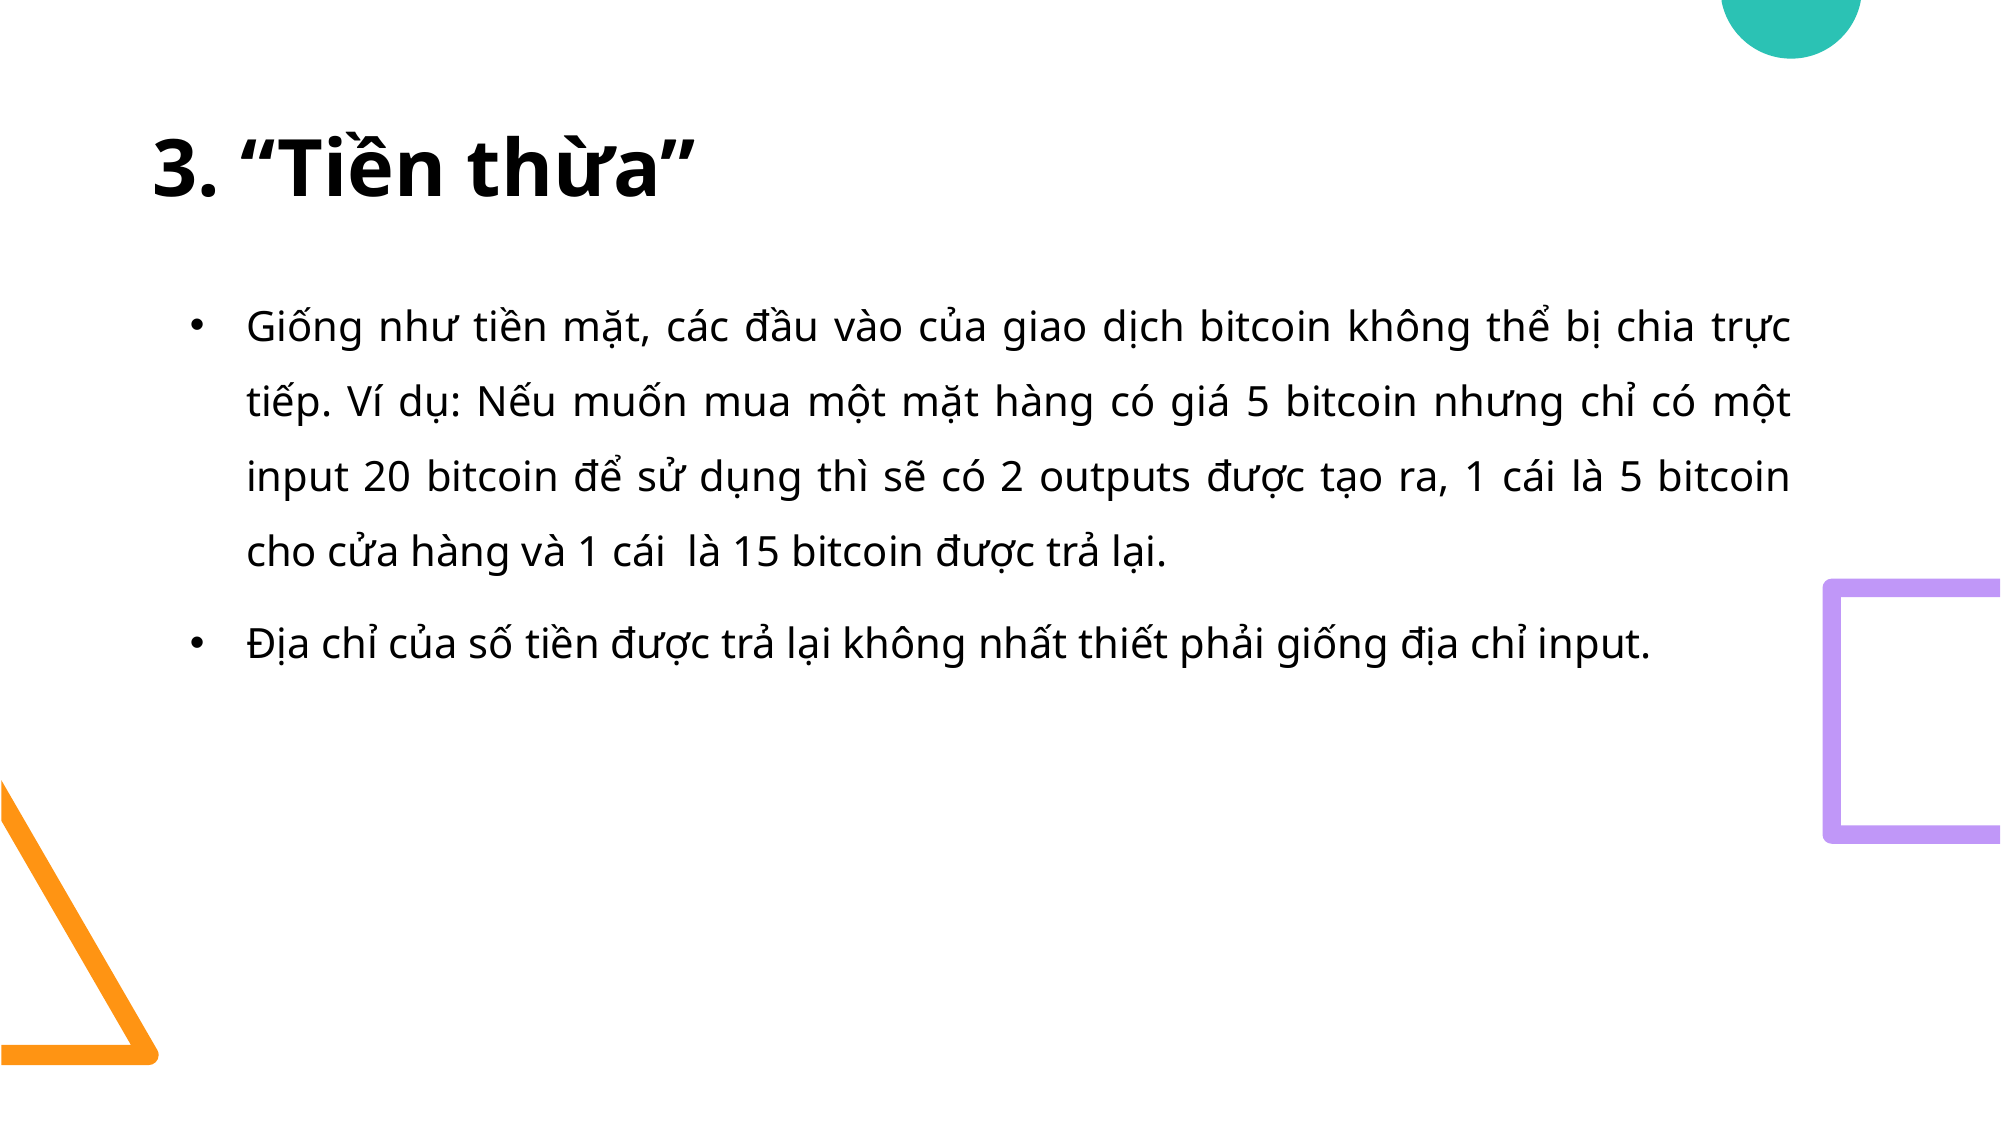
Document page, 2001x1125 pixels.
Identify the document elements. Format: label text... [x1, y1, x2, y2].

list Giống như tiền mặt, các đầu vào của giao dịch bitcoin không thể bị chia trực tiếp. Ví dụ: Nếu muốn mua một mặt hàng có giá 5 bitcoin nhưng chỉ có một input 20 bitcoin để sử dụng thì sẽ có 2 outputs được tạo ra, 1 cái là 5 bitcoin cho cửa hàng và 1 cái là 15 bitcoin được trả lại. Địa chỉ của số tiền được trả lại không nhất thiết phải giống địa chỉ input. [137, 266, 1808, 1029]
title 3. “Tiền thừa” [137, 50, 1863, 292]
